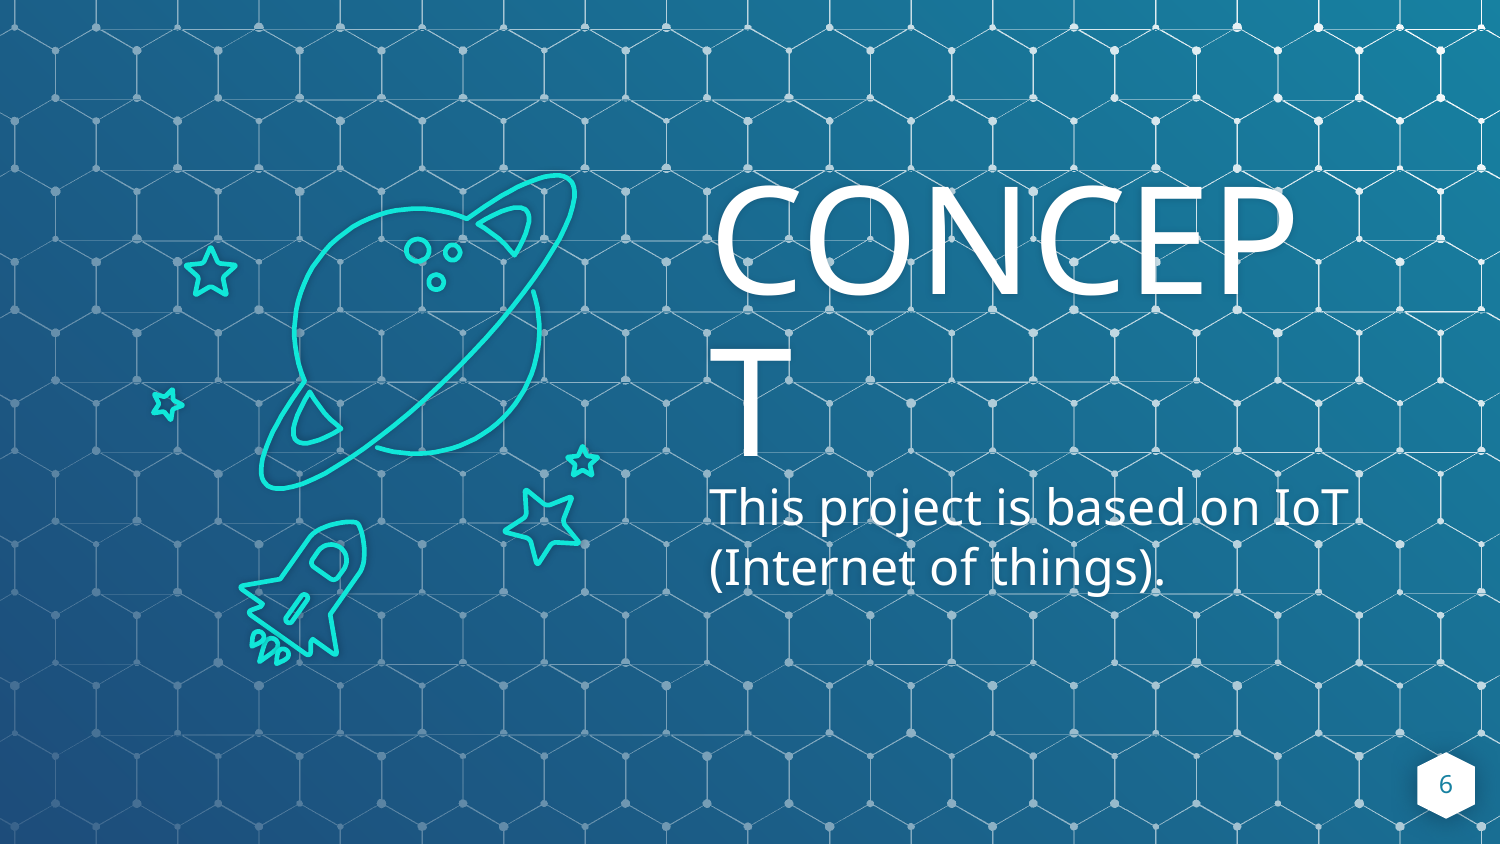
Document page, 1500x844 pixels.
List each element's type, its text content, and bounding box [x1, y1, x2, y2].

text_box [242, 529, 372, 659]
subtitle This project is based on IoT (Internet of things). [709, 475, 1363, 669]
title CONCEPT [709, 175, 1363, 474]
slide_number 6 [1417, 752, 1475, 819]
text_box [260, 175, 575, 489]
